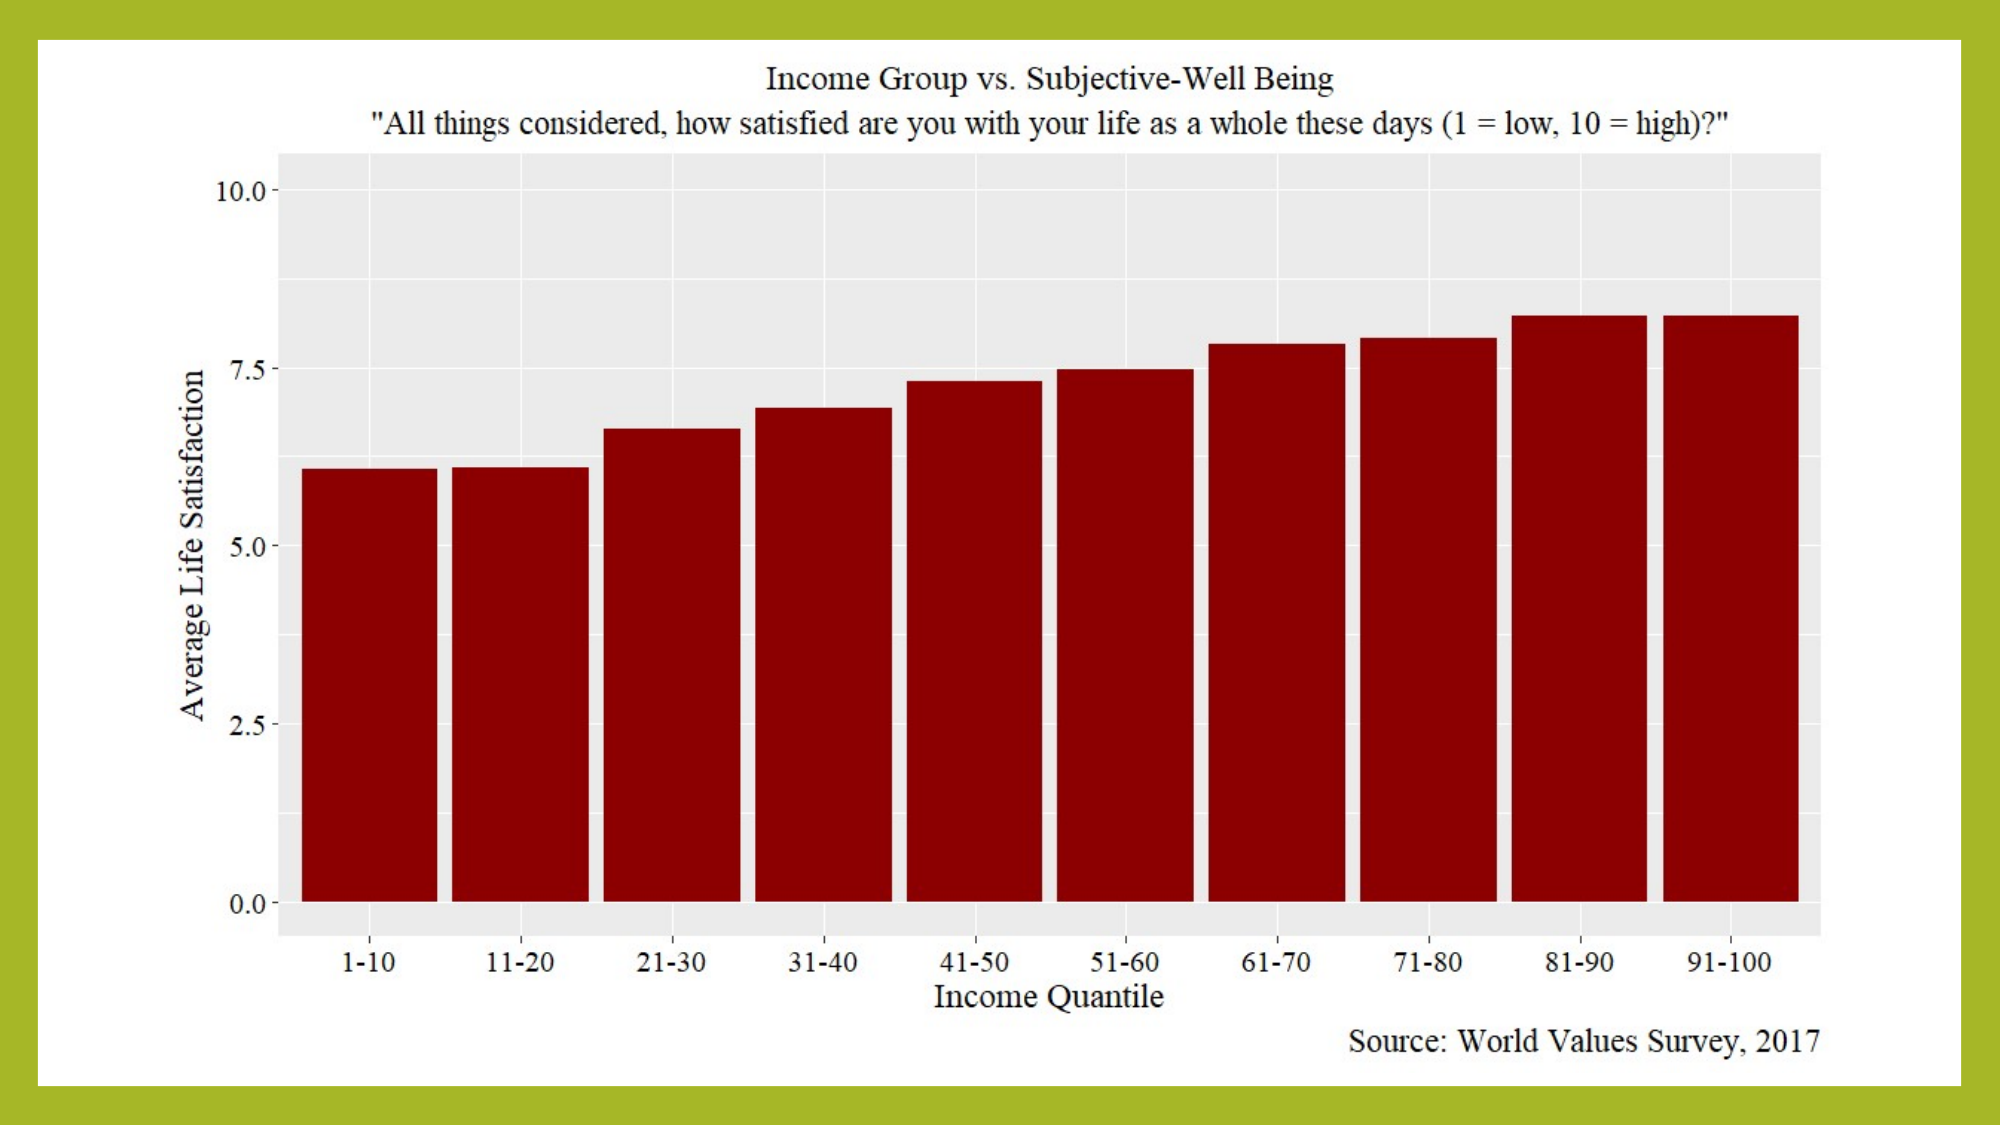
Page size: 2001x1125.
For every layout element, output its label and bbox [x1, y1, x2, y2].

picture [163, 51, 1837, 1074]
